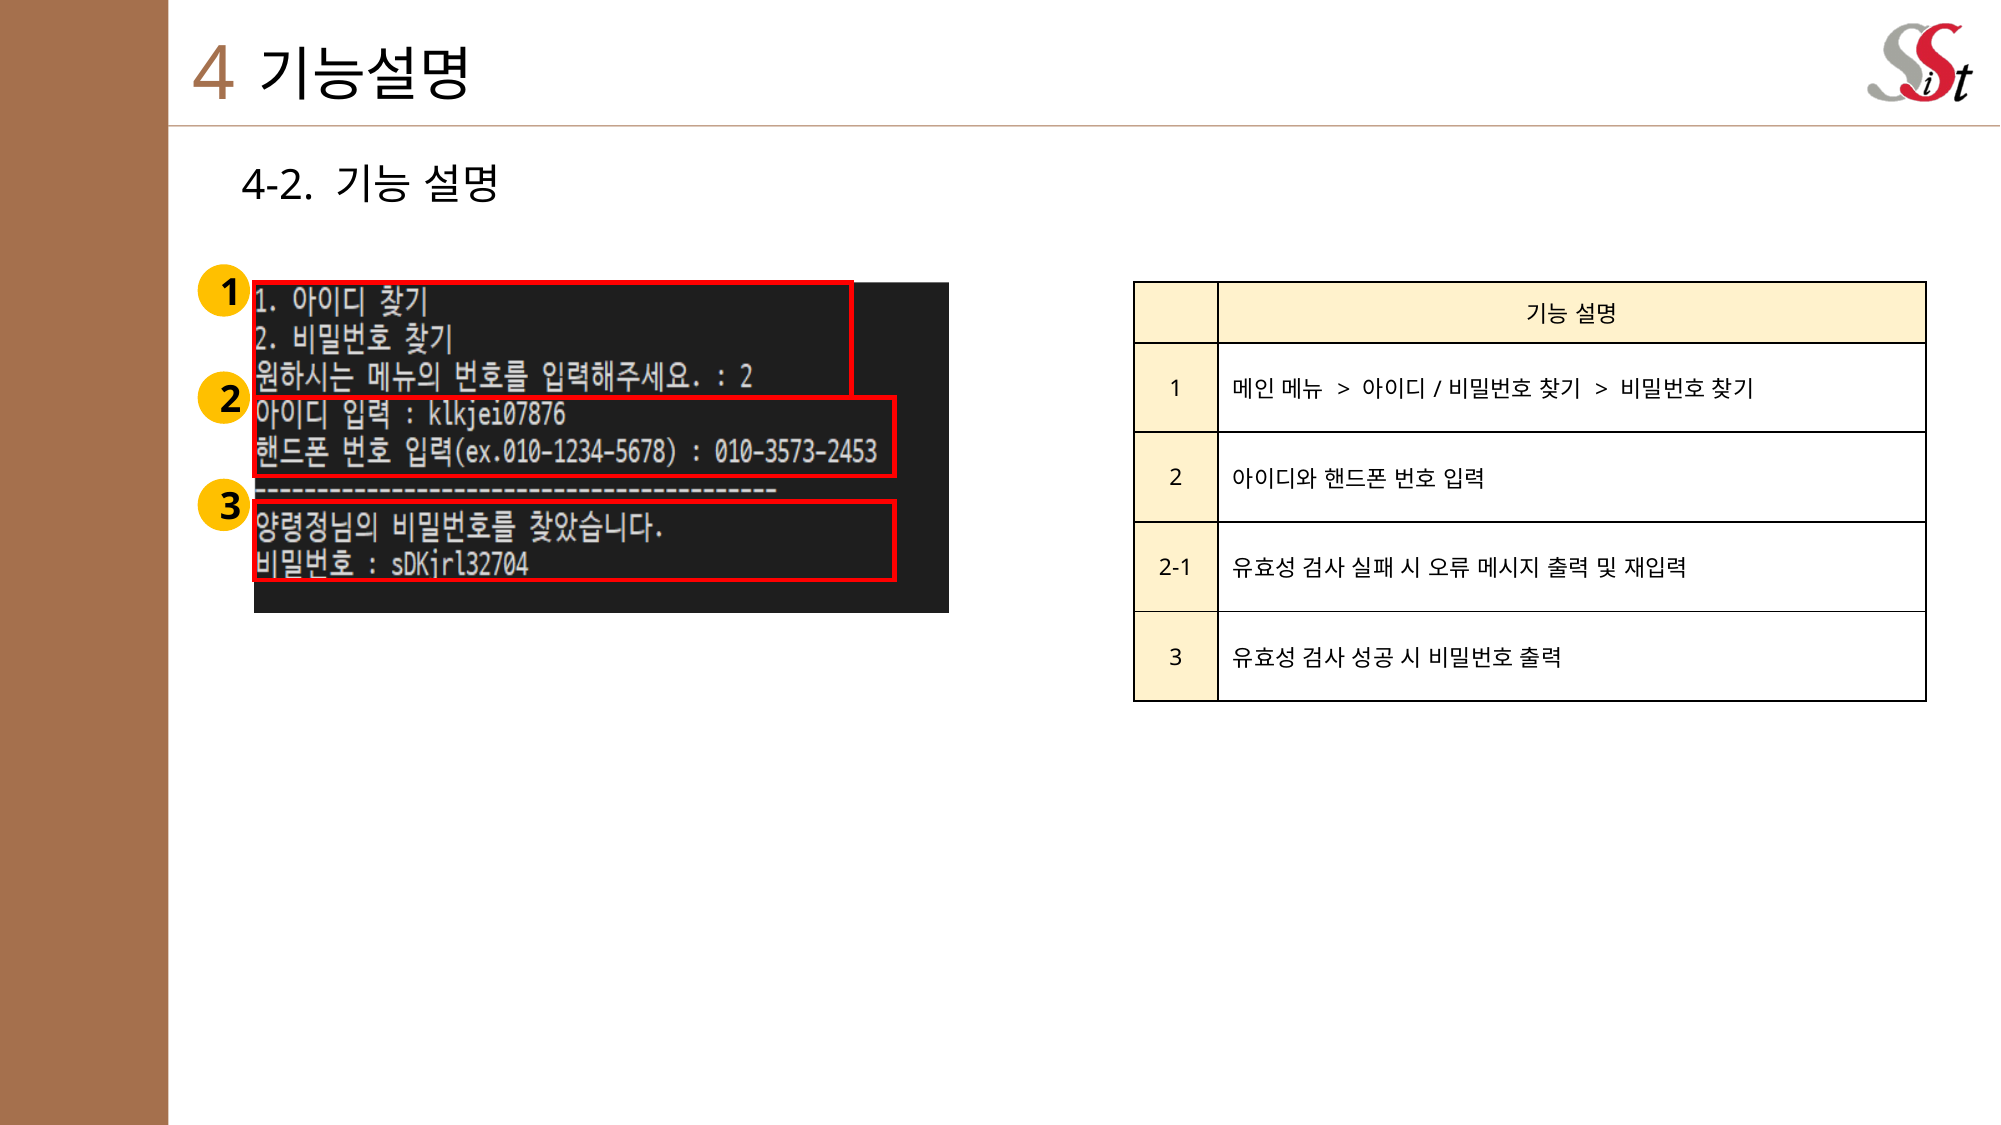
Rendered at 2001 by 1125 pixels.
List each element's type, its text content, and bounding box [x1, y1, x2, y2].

text_box 2 [196, 370, 252, 425]
picture [1855, 11, 1994, 115]
text_box 4 [177, 17, 255, 123]
text_box [0, 0, 169, 1125]
text_box 1 [196, 263, 252, 318]
table_cell 2 [1135, 433, 1217, 521]
table_cell 2-1 [1135, 523, 1217, 611]
table_header [1135, 283, 1217, 342]
table_cell 메인 메뉴 > 아이디/비밀번호 찾기 > 비밀번호 찾기 [1219, 344, 1925, 431]
table_cell 1 [1135, 344, 1217, 431]
table_cell 아이디와 핸드폰 번호 입력 [1219, 433, 1925, 521]
table_header 기능 설명 [1219, 283, 1925, 342]
text_box 3 [196, 477, 252, 533]
text_box 4-2. 기능 설명 [226, 150, 748, 216]
picture [254, 281, 949, 613]
text_box 기능설명 [255, 29, 765, 114]
table_cell 유효성 검사 실패 시 오류 메시지 출력 및 재입력 [1219, 523, 1925, 611]
table_cell 3 [1135, 612, 1217, 700]
table_cell 유효성 검사 성공 시 비밀번호 출력 [1219, 612, 1925, 700]
